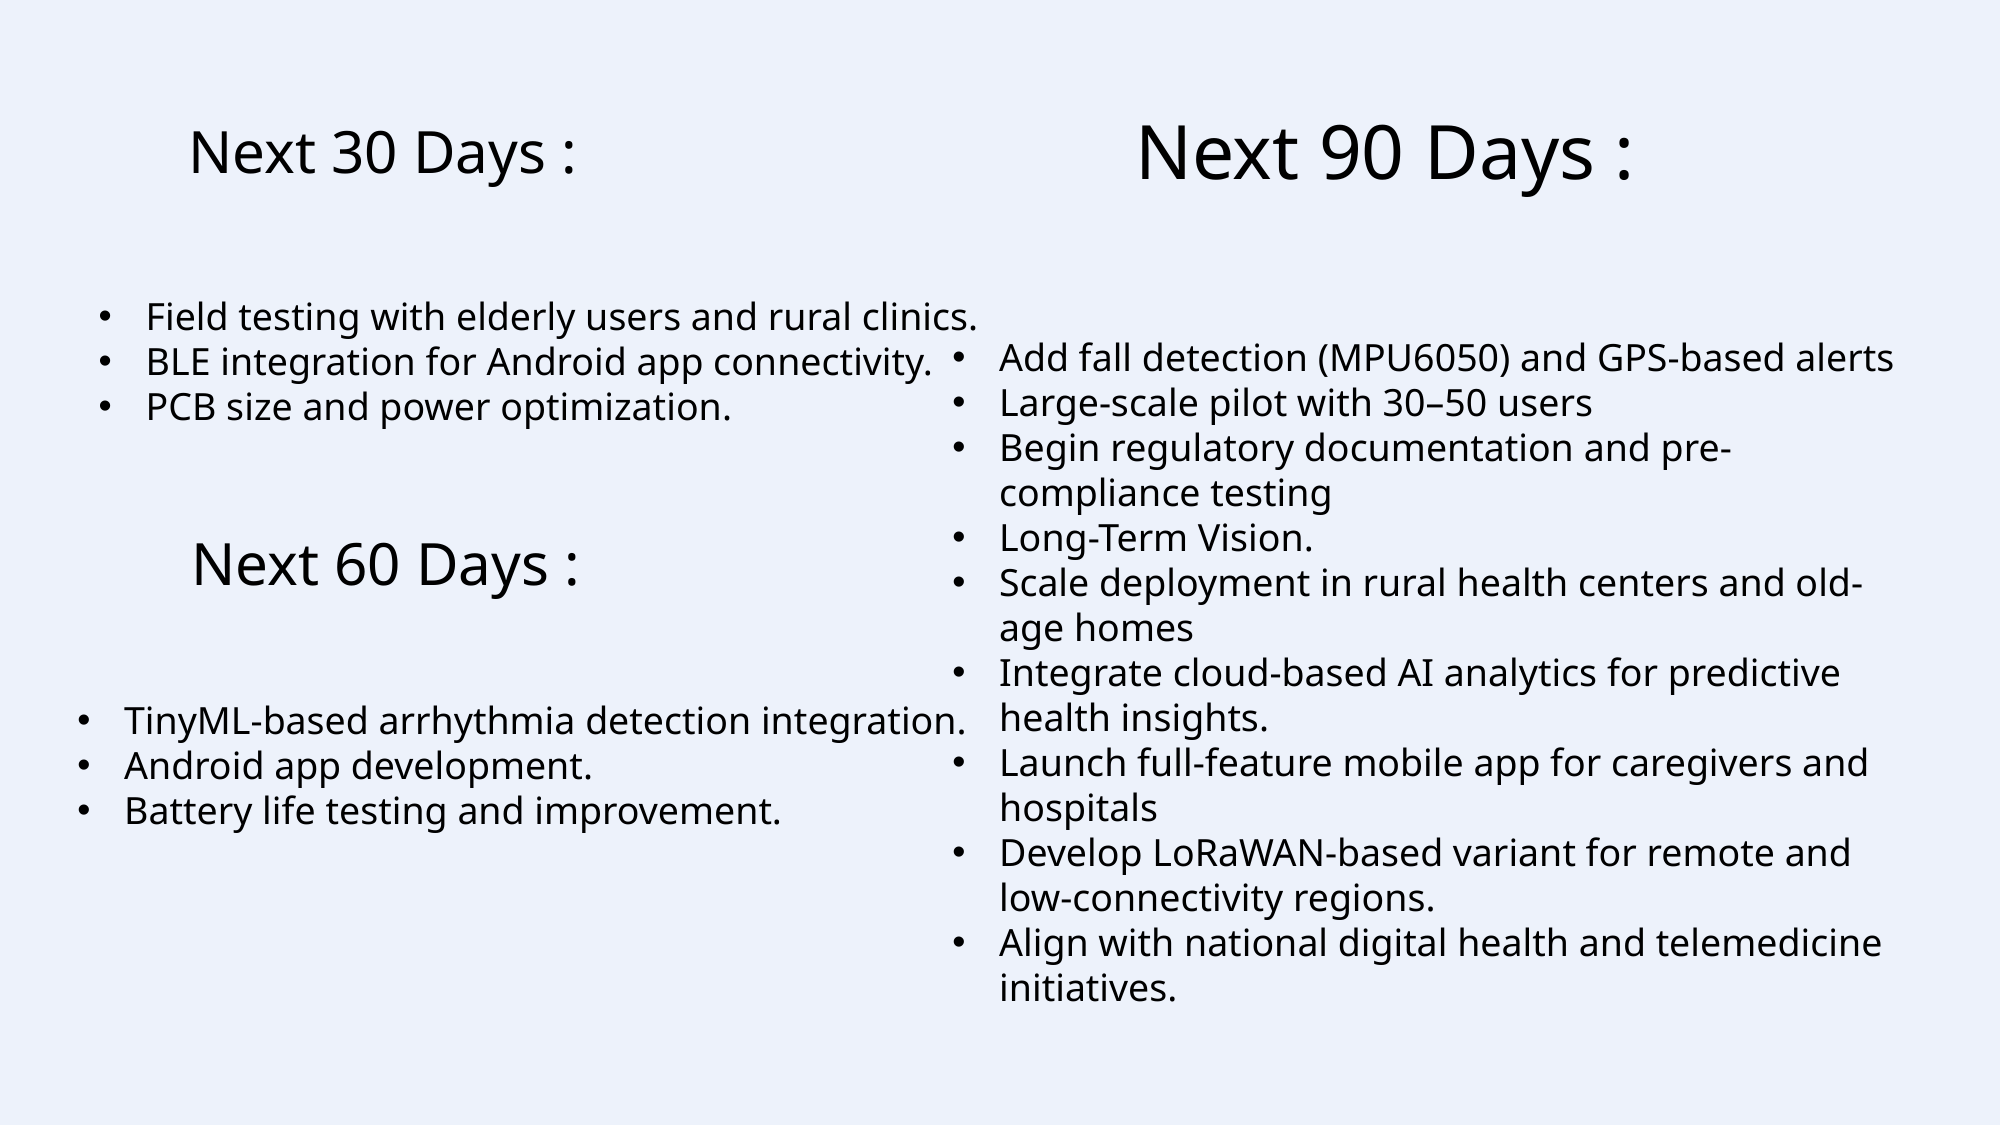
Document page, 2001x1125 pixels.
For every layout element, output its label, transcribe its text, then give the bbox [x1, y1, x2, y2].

text_box Next 60 Days : [176, 519, 681, 605]
text_box Next 90 Days : [1120, 97, 1755, 203]
text_box TinyML-based arrhythmia detection integration. Android app development. Battery life testing and improvement. [62, 690, 937, 840]
text_box Add fall detection (MPU6050) and GPS-based alerts Large-scale pilot with 30–50 users Begin regulatory documentation and pre-compliance testing Long-Term Vision. Scale deployment in rural health centers and old-age homes Integrate cloud-based AI analytics for predictive health insights. Launch full-feature mobile app for caregivers and hospitals Develop LoRaWAN-based variant for remote and low-connectivity regions. Align with national digital health and telemedicine initiatives. [937, 326, 1938, 1017]
text_box Field testing with elderly users and rural clinics. BLE integration for Android app connectivity. PCB size and power optimization. [83, 285, 1084, 436]
text_box Next 30 Days : [174, 107, 683, 193]
